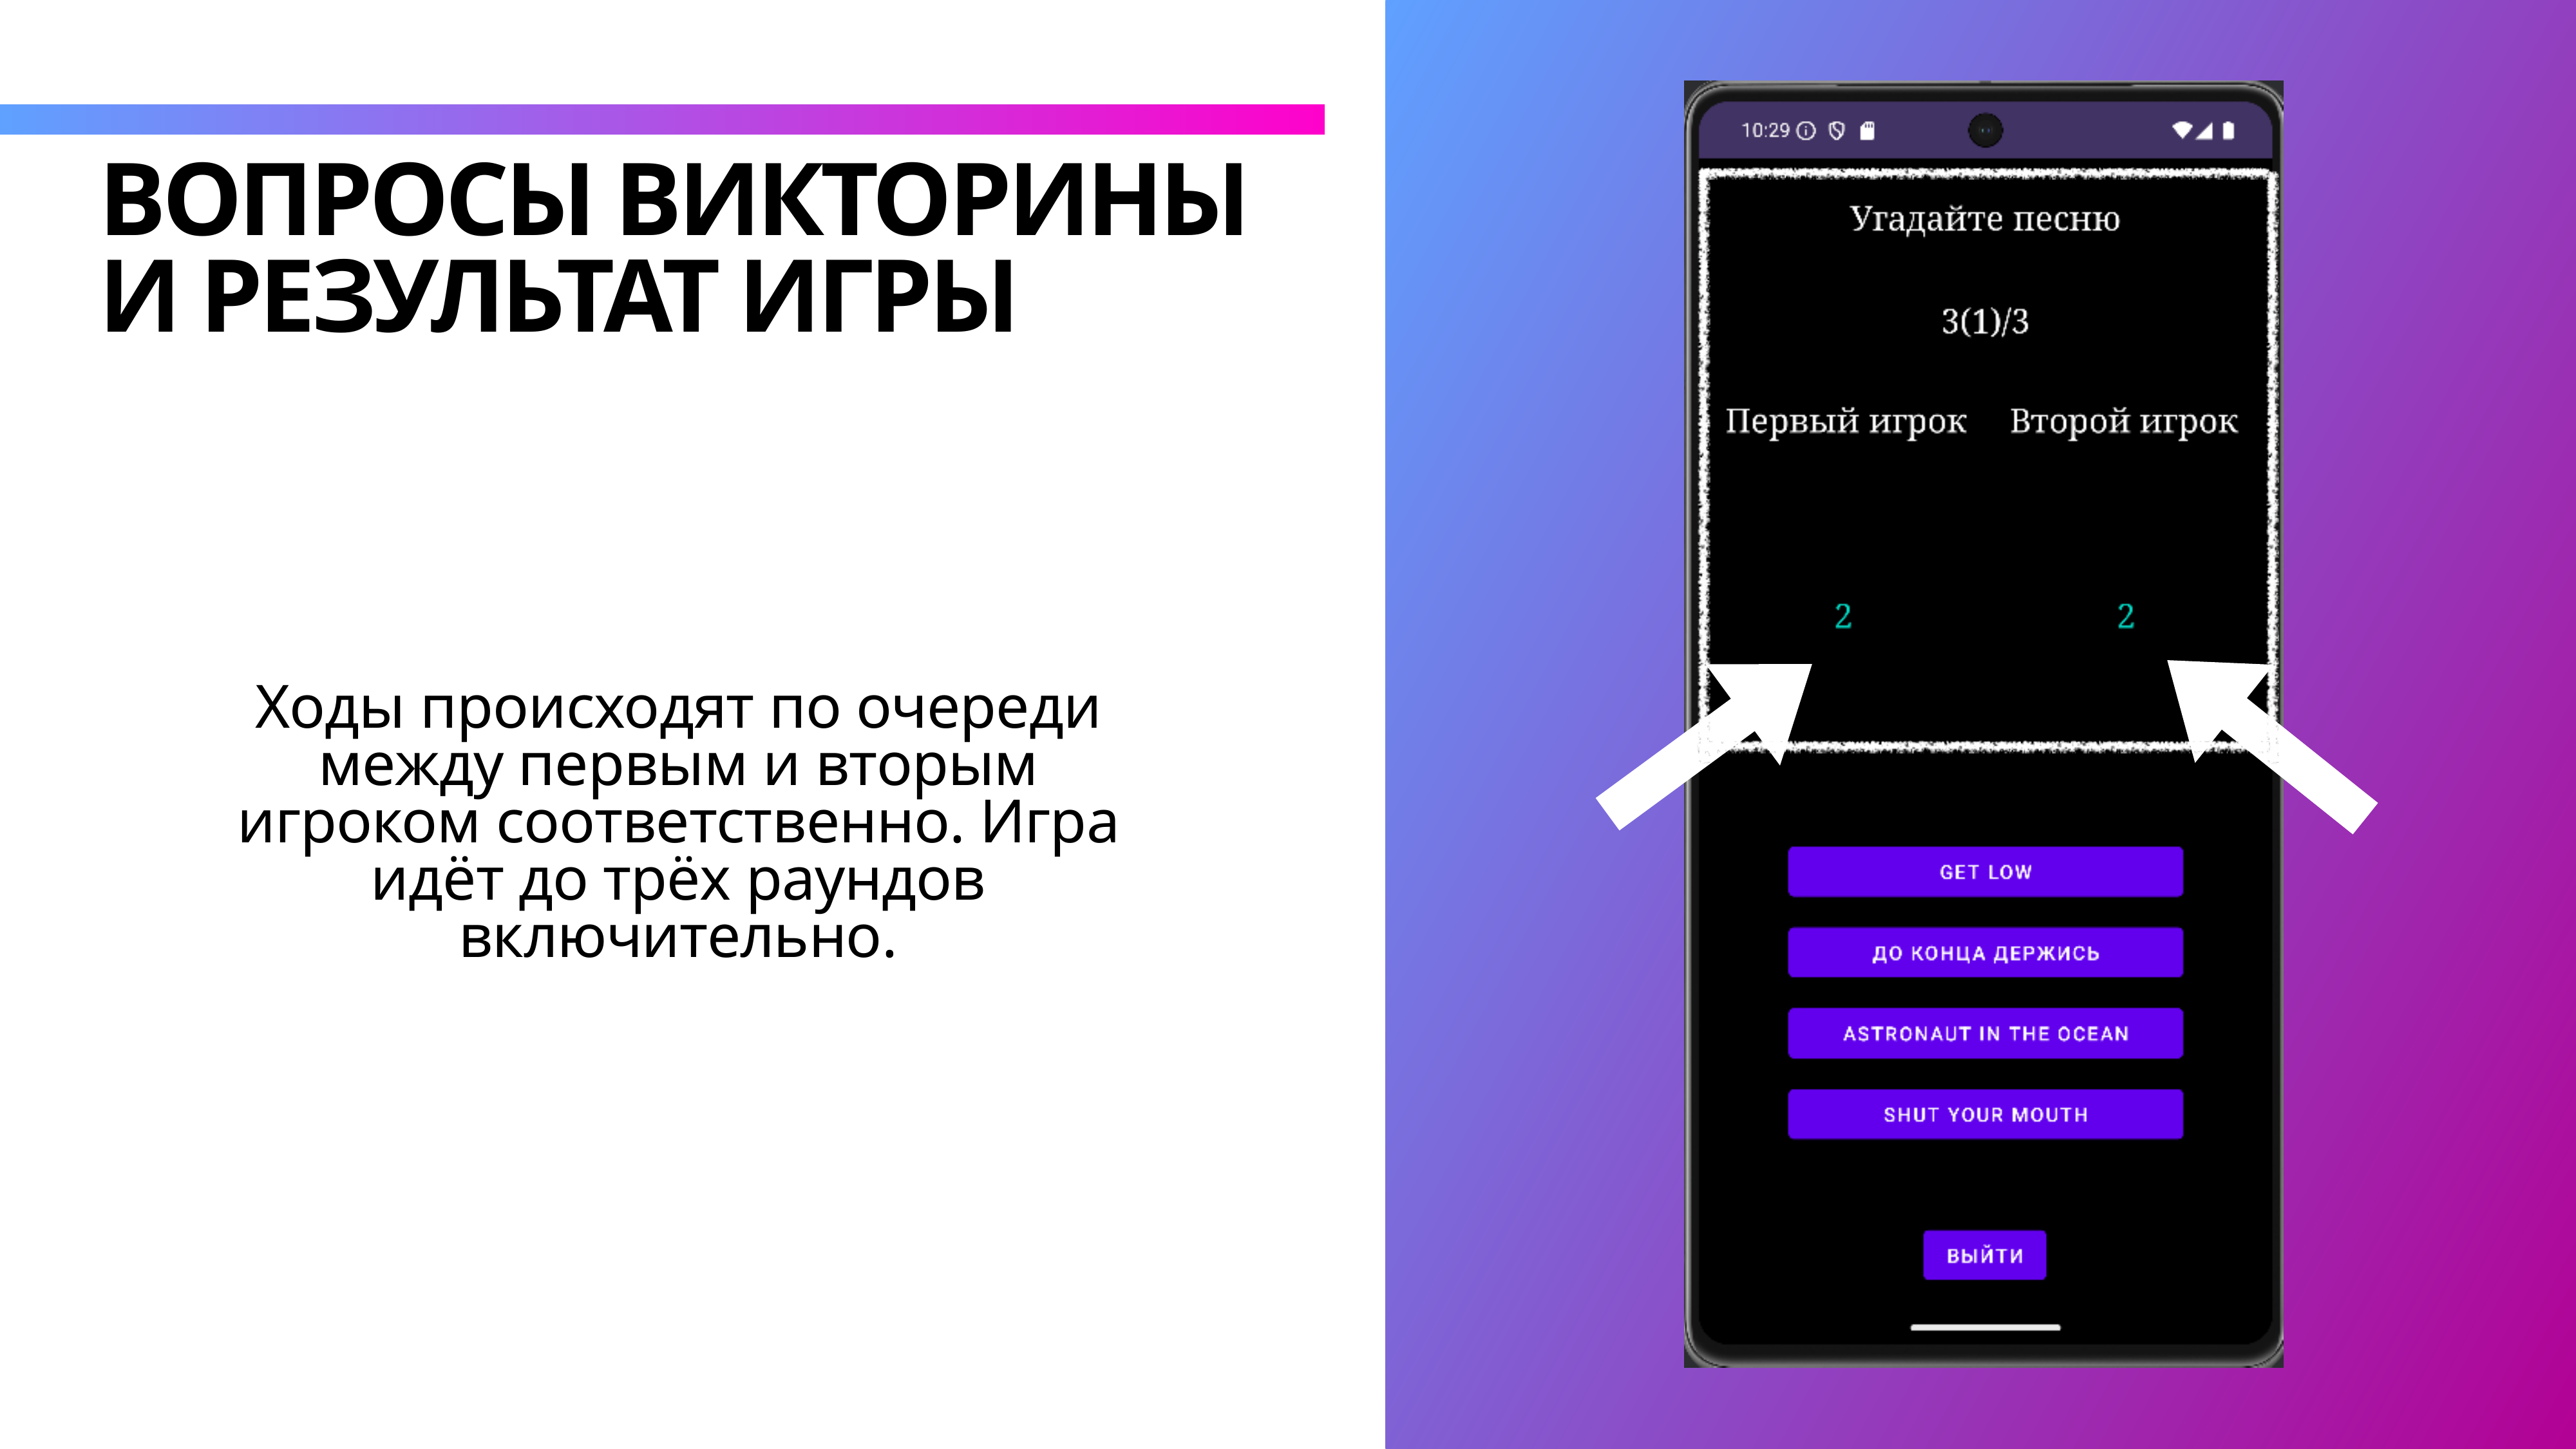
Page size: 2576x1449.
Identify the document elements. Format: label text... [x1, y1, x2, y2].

list Ходы происходят по очереди между первым и вторым игроком соответственно. Игра идёт до трёх раундов включительно. [189, 667, 1168, 1004]
title Вопросы викторины и результат игры [93, 152, 1303, 414]
text_box [2284, 727, 2378, 835]
picture [1401, 80, 2575, 1368]
text_box [1385, 0, 2576, 1449]
text_box [1595, 733, 1684, 831]
